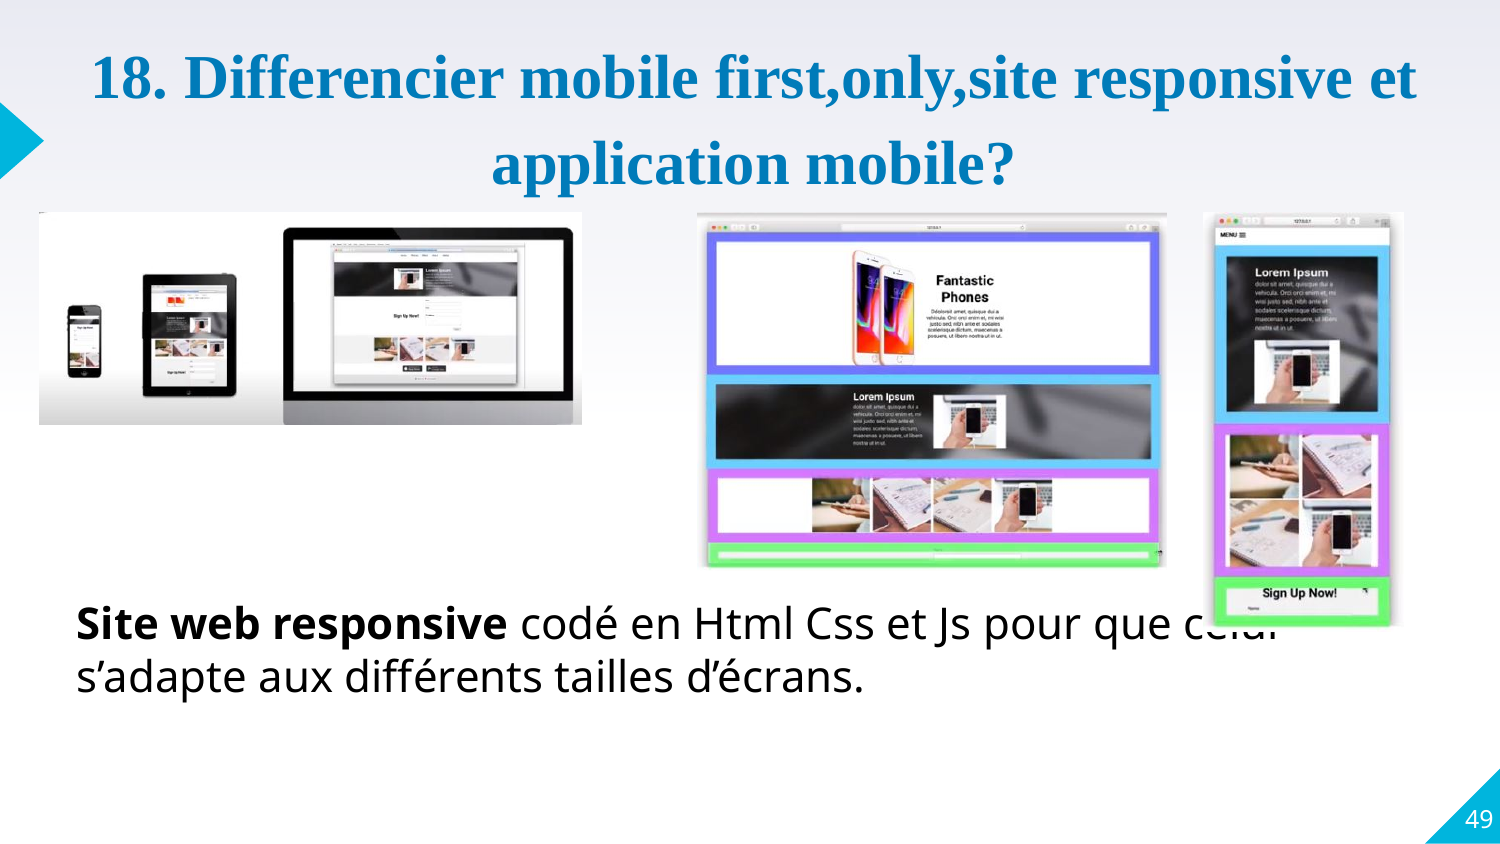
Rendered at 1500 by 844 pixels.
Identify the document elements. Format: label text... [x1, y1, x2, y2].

title 18. Differencier mobile first,only,site responsive et application mobile? [0, 24, 1500, 202]
slide_number 49 [1418, 760, 1494, 838]
text_box Site web responsive codé en Html Css et Js pour que celui s’adapte aux différents tailles d’écrans. [61, 581, 1325, 704]
picture [1202, 211, 1404, 632]
picture [38, 211, 582, 426]
picture [697, 211, 1168, 572]
